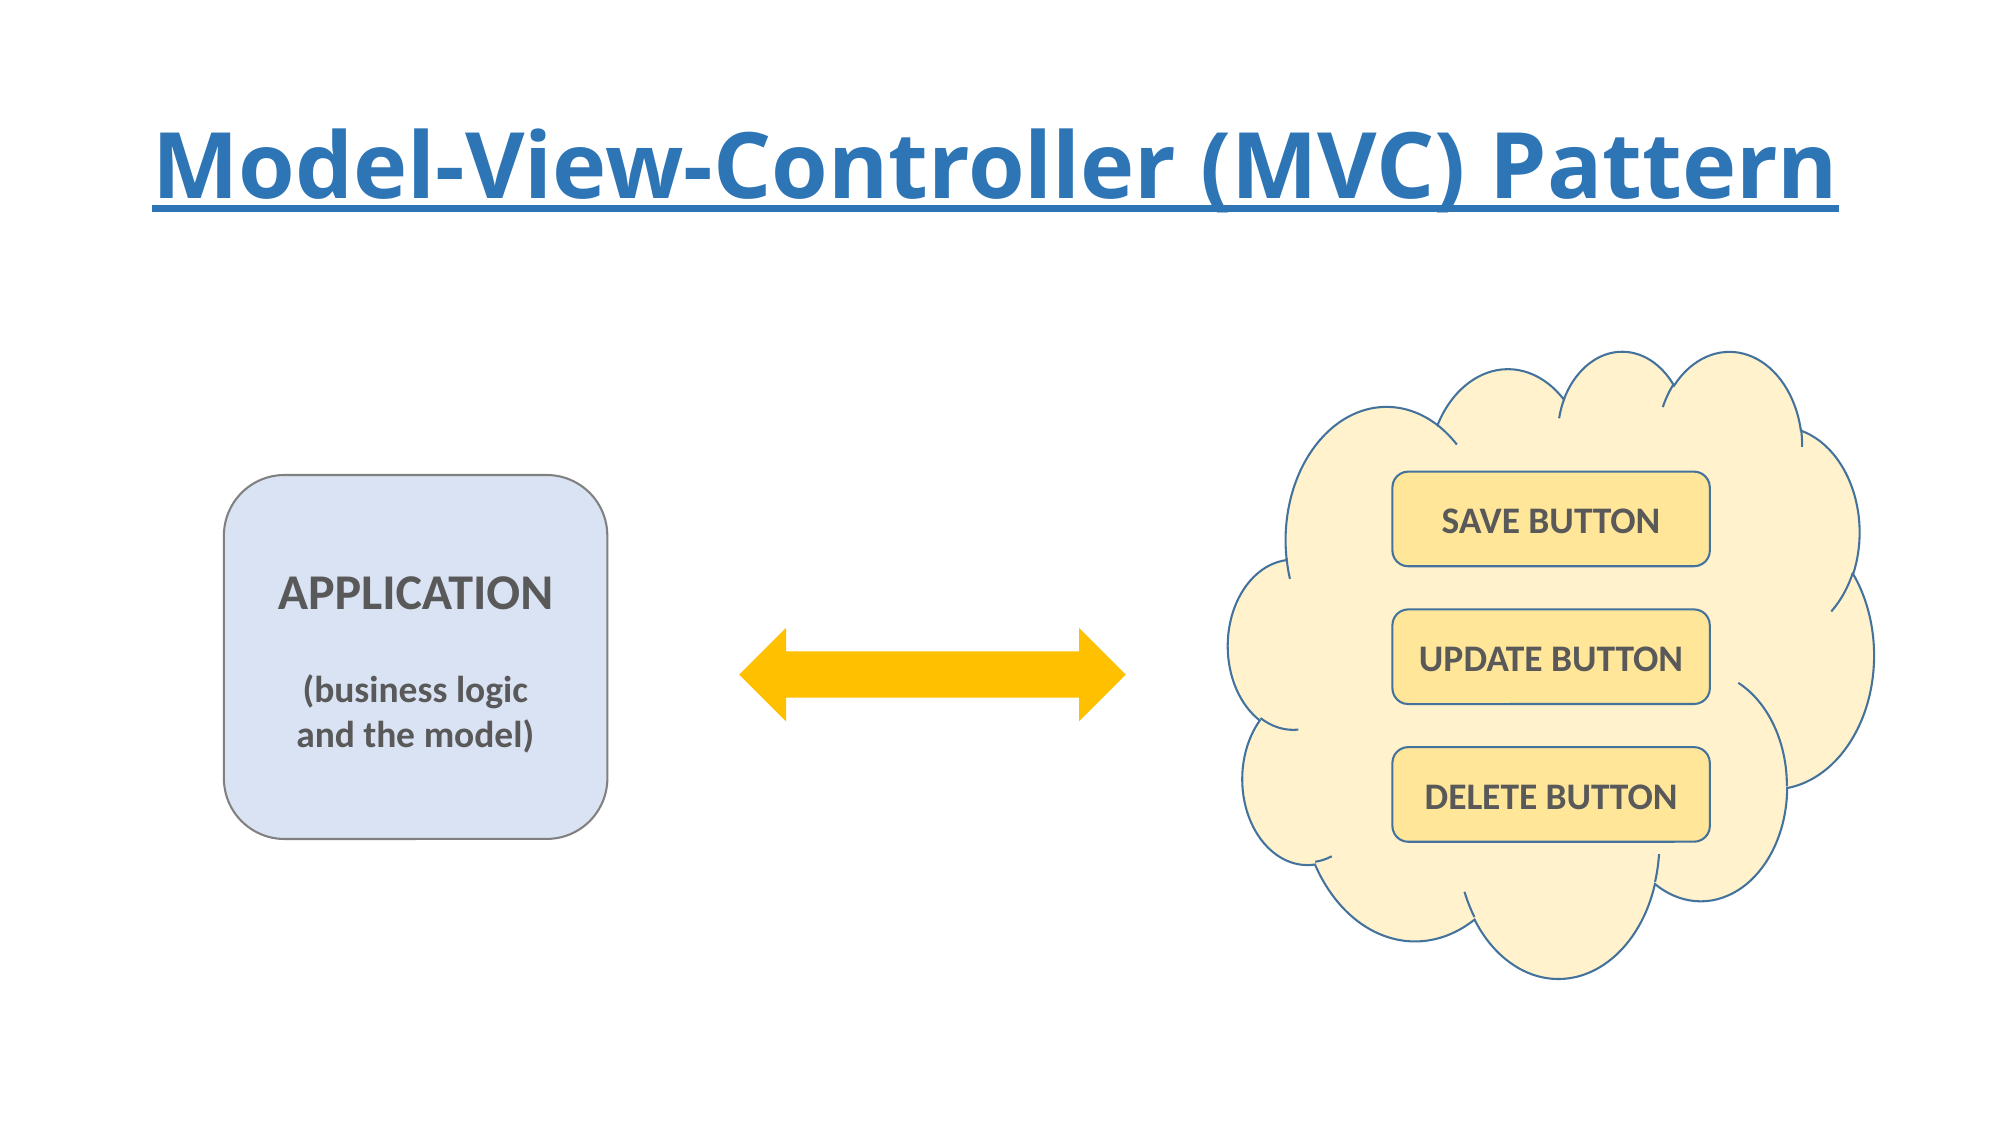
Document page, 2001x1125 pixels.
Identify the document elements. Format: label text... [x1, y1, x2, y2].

text_box DELETE BUTTON [1391, 746, 1711, 843]
text_box [1226, 350, 1876, 981]
title Model-View-Controller (MVC) Pattern [137, 59, 1863, 278]
text_box APPLICATION (business logic and the model) [222, 473, 609, 841]
text_box SAVE BUTTON [1391, 470, 1711, 568]
text_box UPDATE BUTTON [1391, 608, 1711, 706]
text_box [739, 627, 1126, 722]
